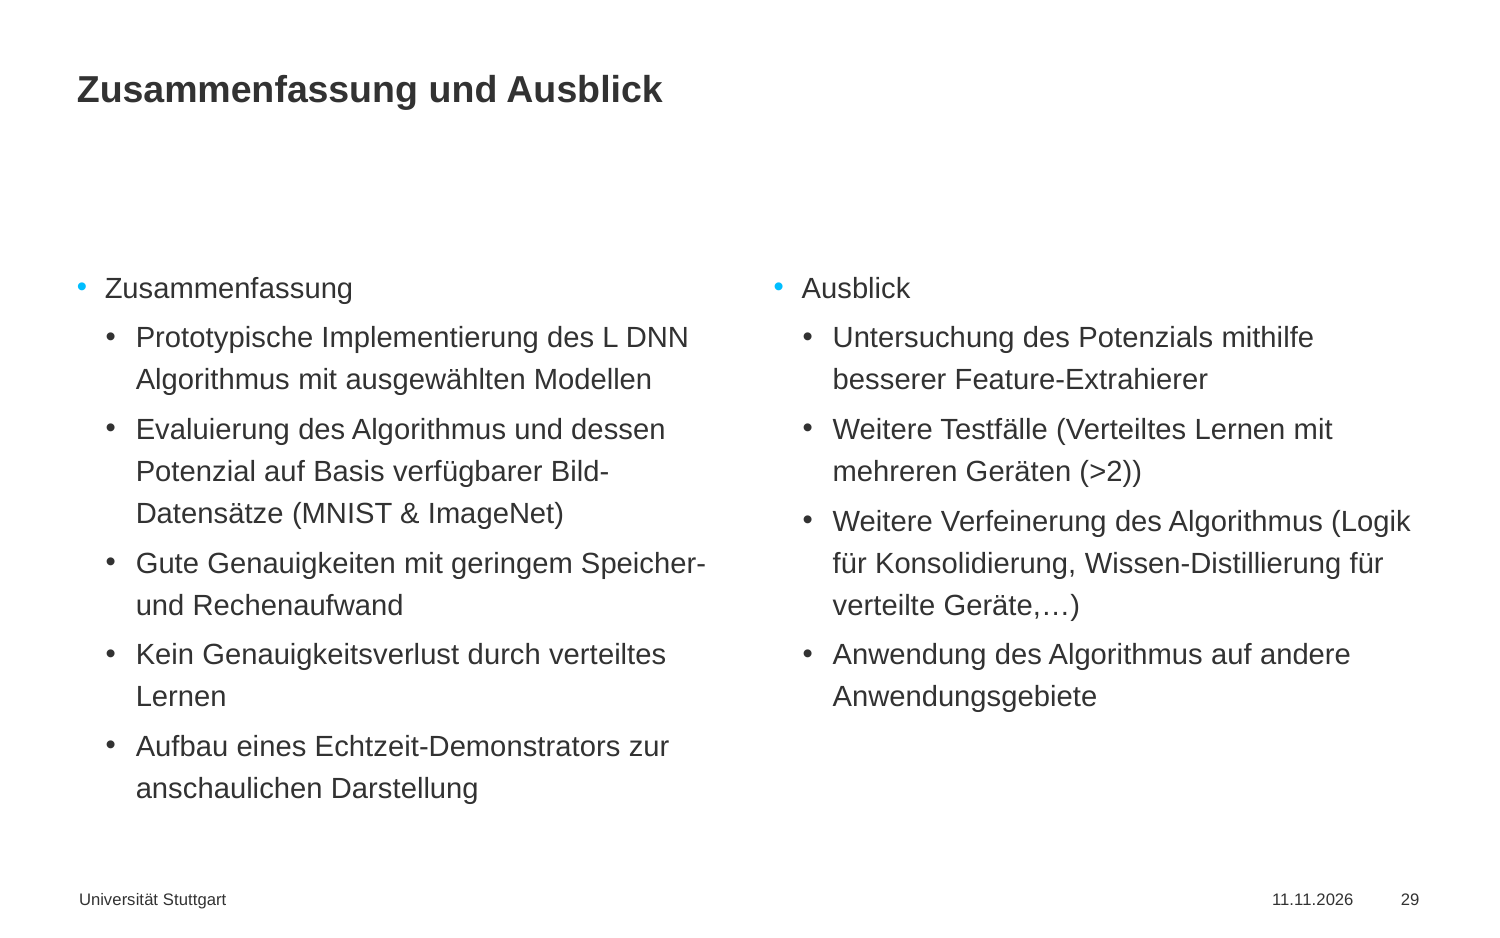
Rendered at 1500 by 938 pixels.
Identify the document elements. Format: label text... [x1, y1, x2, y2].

list Ausblick Untersuchung des Potenzials mithilfe besserer Feature-Extrahierer Weitere Testfälle (Verteiltes Lernen mit mehreren Geräten (>2)) Weitere Verfeinerung des Algorithmus (Logik für Konsolidierung, Wissen-Distillierung für verteilte Geräte,…) Anwendung des Algorithmus auf andere Anwendungsgebiete [773, 261, 1424, 835]
footer Universität Stuttgart [79, 888, 1072, 910]
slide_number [1272, 888, 1360, 910]
list Zusammenfassung Prototypische Implementierung des L DNN Algorithmus mit ausgewählten Modellen Evaluierung des Algorithmus und dessen Potenzial auf Basis verfügbarer Bild-Datensätze (MNIST & ImageNet) Gute Genauigkeiten mit geringem Speicher- und Rechenaufwand Kein Genauigkeitsverlust durch verteiltes Lernen Aufbau eines Echtzeit-Demonstrators zur anschaulichen Darstellung [76, 261, 727, 835]
title Zusammenfassung und Ausblick [76, 64, 1424, 111]
slide_number 29 [1400, 888, 1438, 910]
